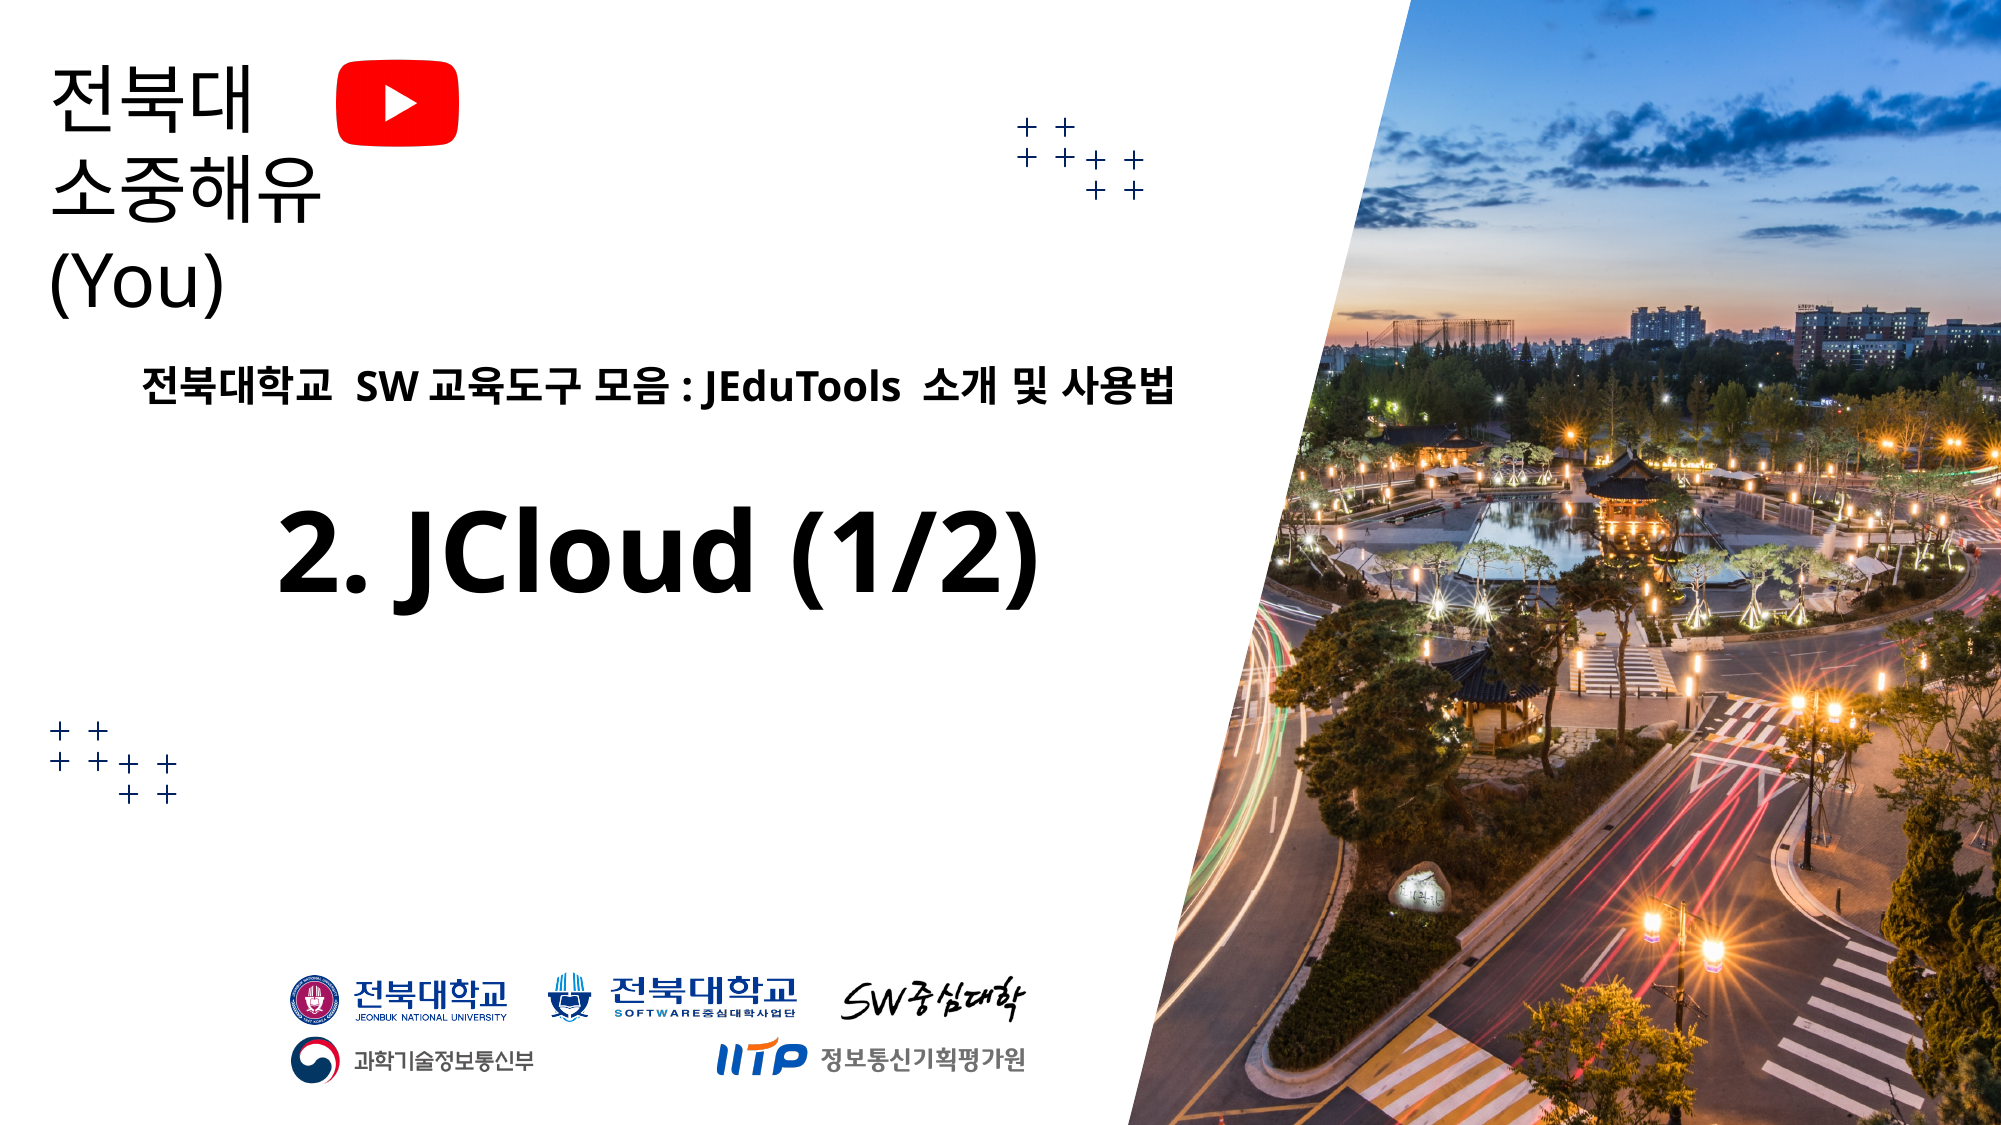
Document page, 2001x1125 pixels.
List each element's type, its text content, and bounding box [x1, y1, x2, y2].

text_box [1018, 118, 1128, 200]
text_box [34, 41, 516, 243]
text_box 2. JCloud (1/2) [68, 473, 1128, 623]
picture [1128, 0, 2001, 1125]
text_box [289, 972, 1029, 1085]
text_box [50, 722, 176, 804]
text_box 전북대학교 SW교육도구 모음: JEduTools 소개 및 사용법 [68, 352, 1128, 418]
